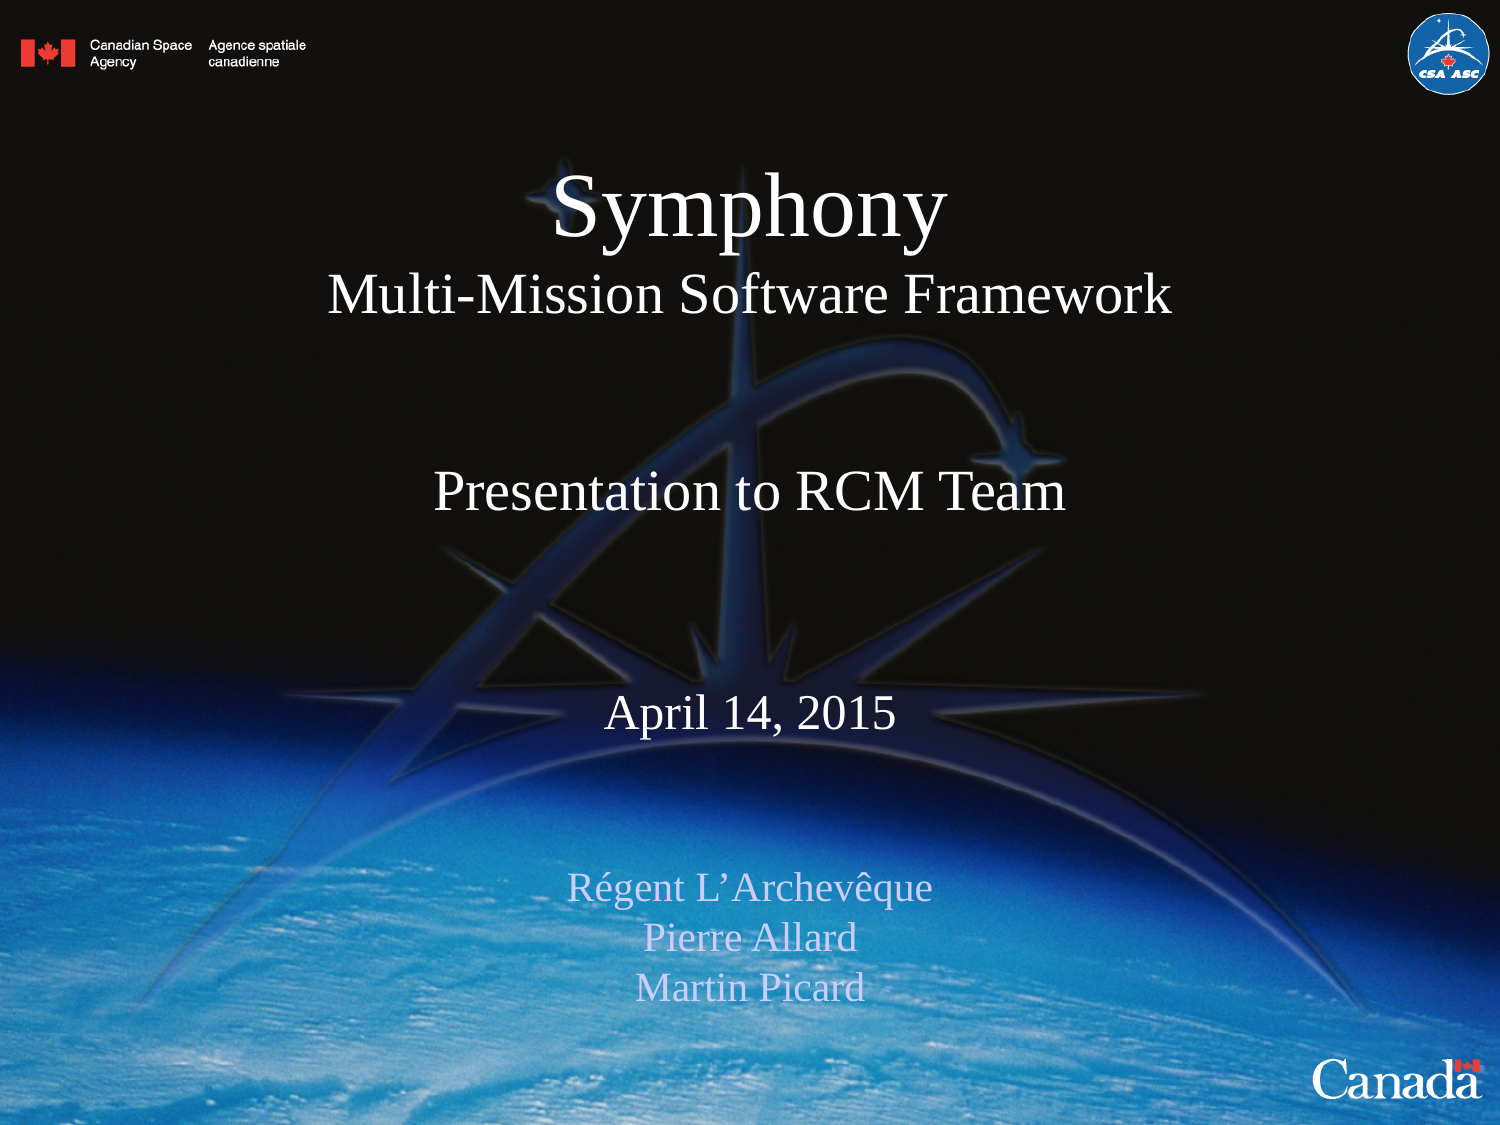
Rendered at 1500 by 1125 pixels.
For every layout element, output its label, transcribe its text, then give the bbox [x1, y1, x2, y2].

text_box Symphony Multi-Mission Software Framework [112, 137, 1388, 379]
picture [0, 0, 1500, 1125]
text_box Presentation to RCM Team April 14, 2015 Régent L’Archevêque Pierre Allard Martin Picard [224, 444, 1275, 732]
